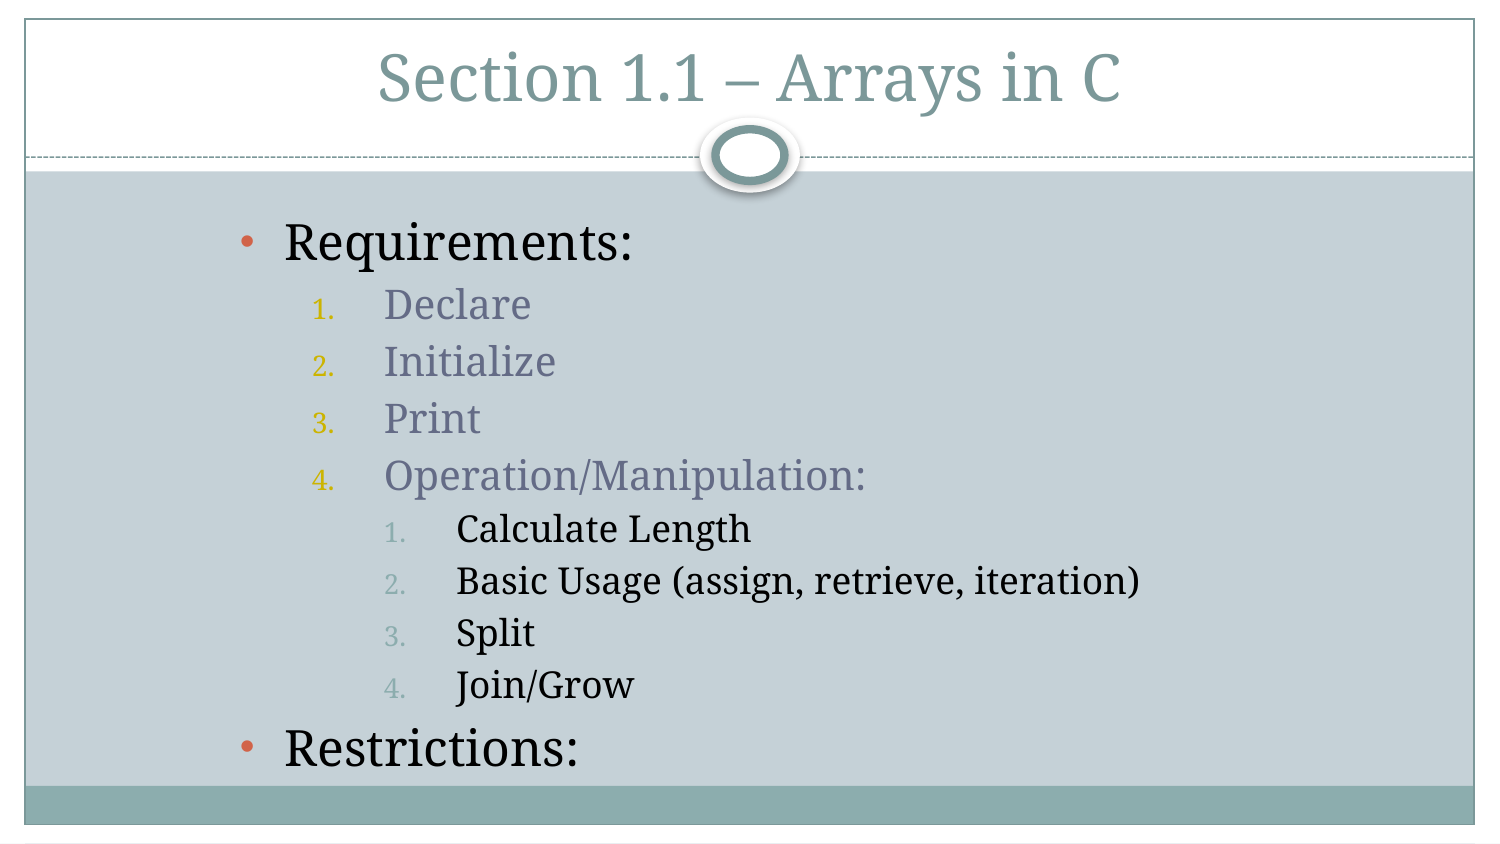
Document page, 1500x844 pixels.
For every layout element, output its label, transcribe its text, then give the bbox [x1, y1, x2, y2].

title Section 1.1 – Arrays in C [49, 28, 1450, 122]
text_box Requirements: Declare Initialize Print Operation/Manipulation: Calculate Length Basic Usage (assign, retrieve, iteration) Split Join/Grow Restrictions: [224, 203, 1275, 785]
